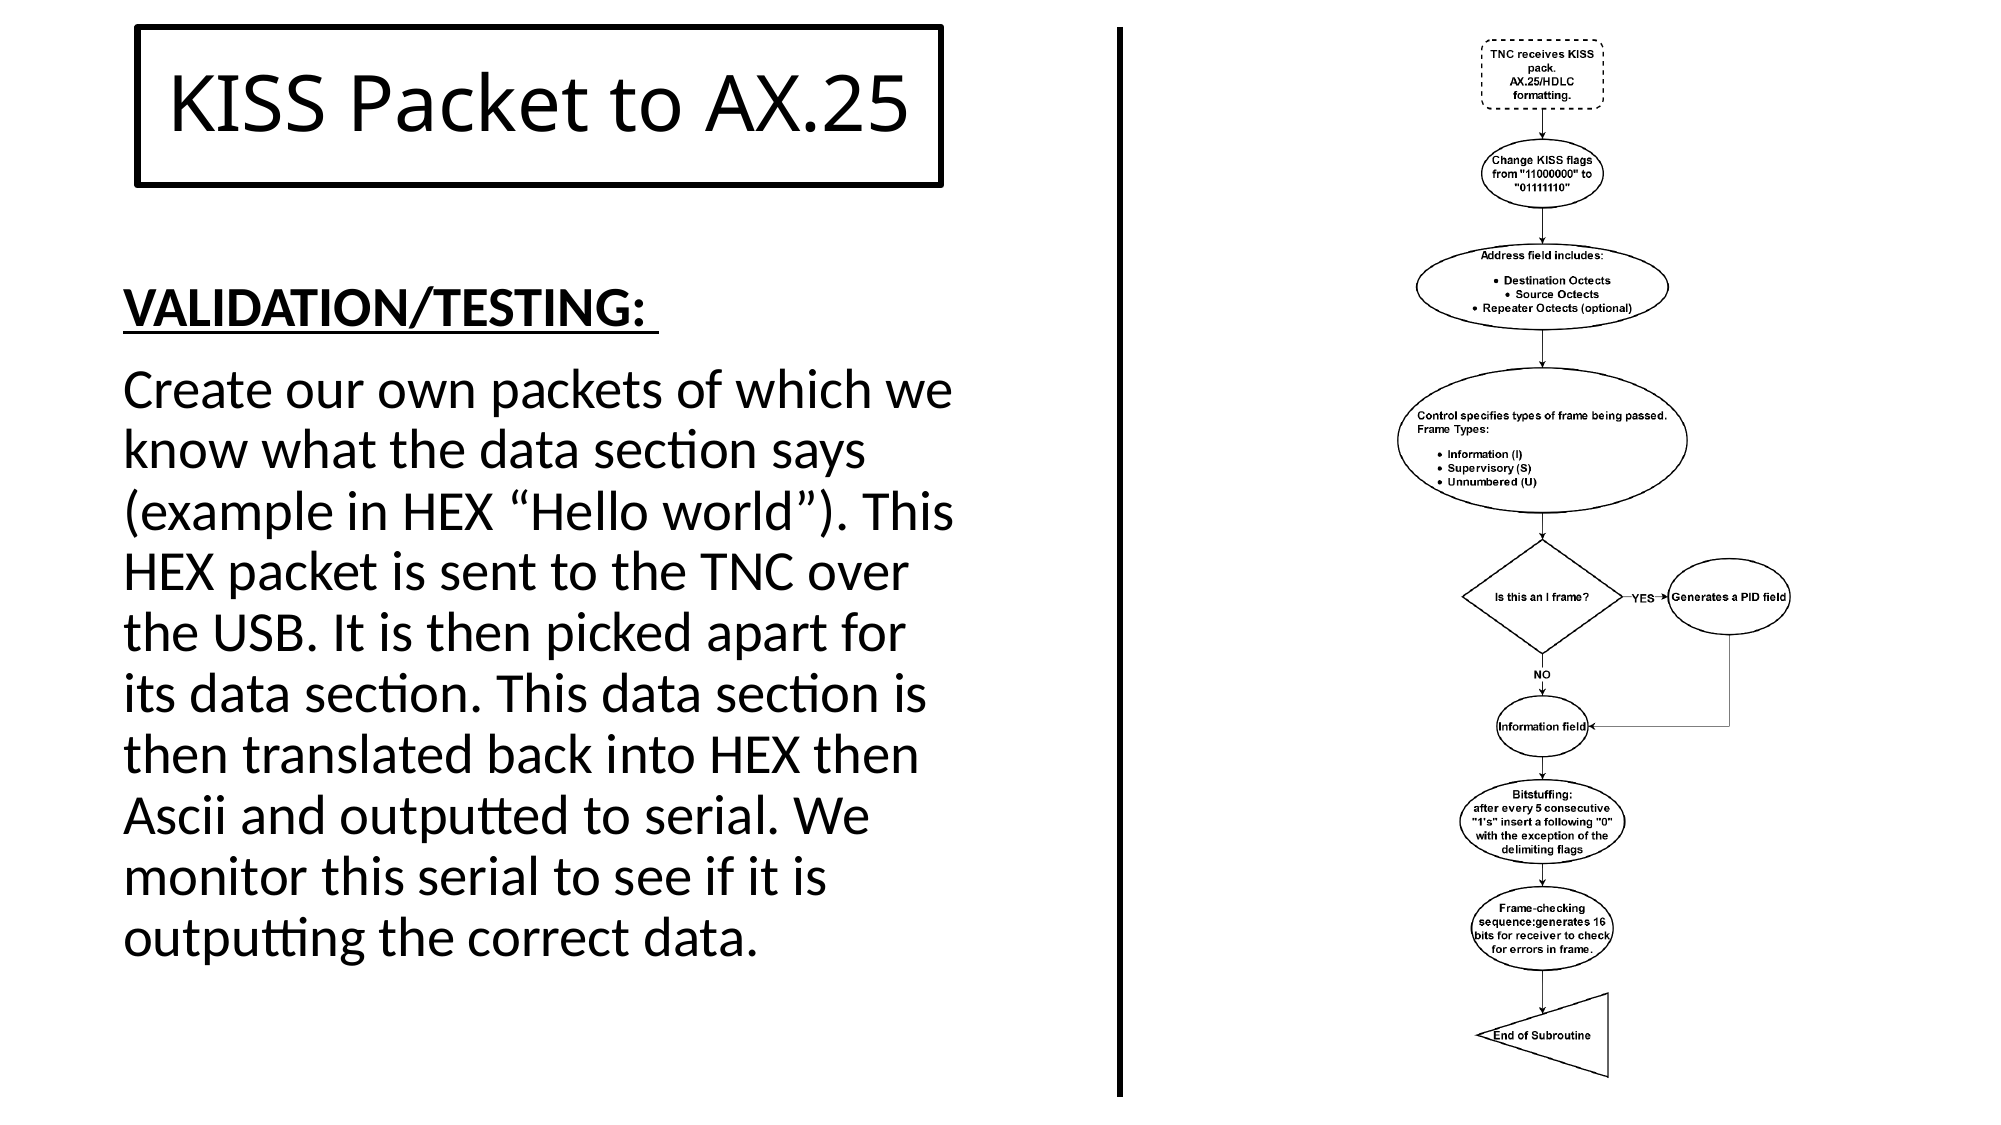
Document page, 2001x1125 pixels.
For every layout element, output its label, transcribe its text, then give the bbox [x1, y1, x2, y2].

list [1379, 26, 1798, 1098]
list VALIDATION/TESTING: Create our own packets of which we know what the data section says (example in HEX “Hello world”). This HEX packet is sent to the TNC over the USB. It is then picked apart for its data section. This data section is then translated back into HEX then Ascii and outputted to serial. We monitor this serial to see if it is outputting the correct data. [108, 270, 971, 985]
text_box KISS Packet to AX.25 [137, 27, 942, 186]
